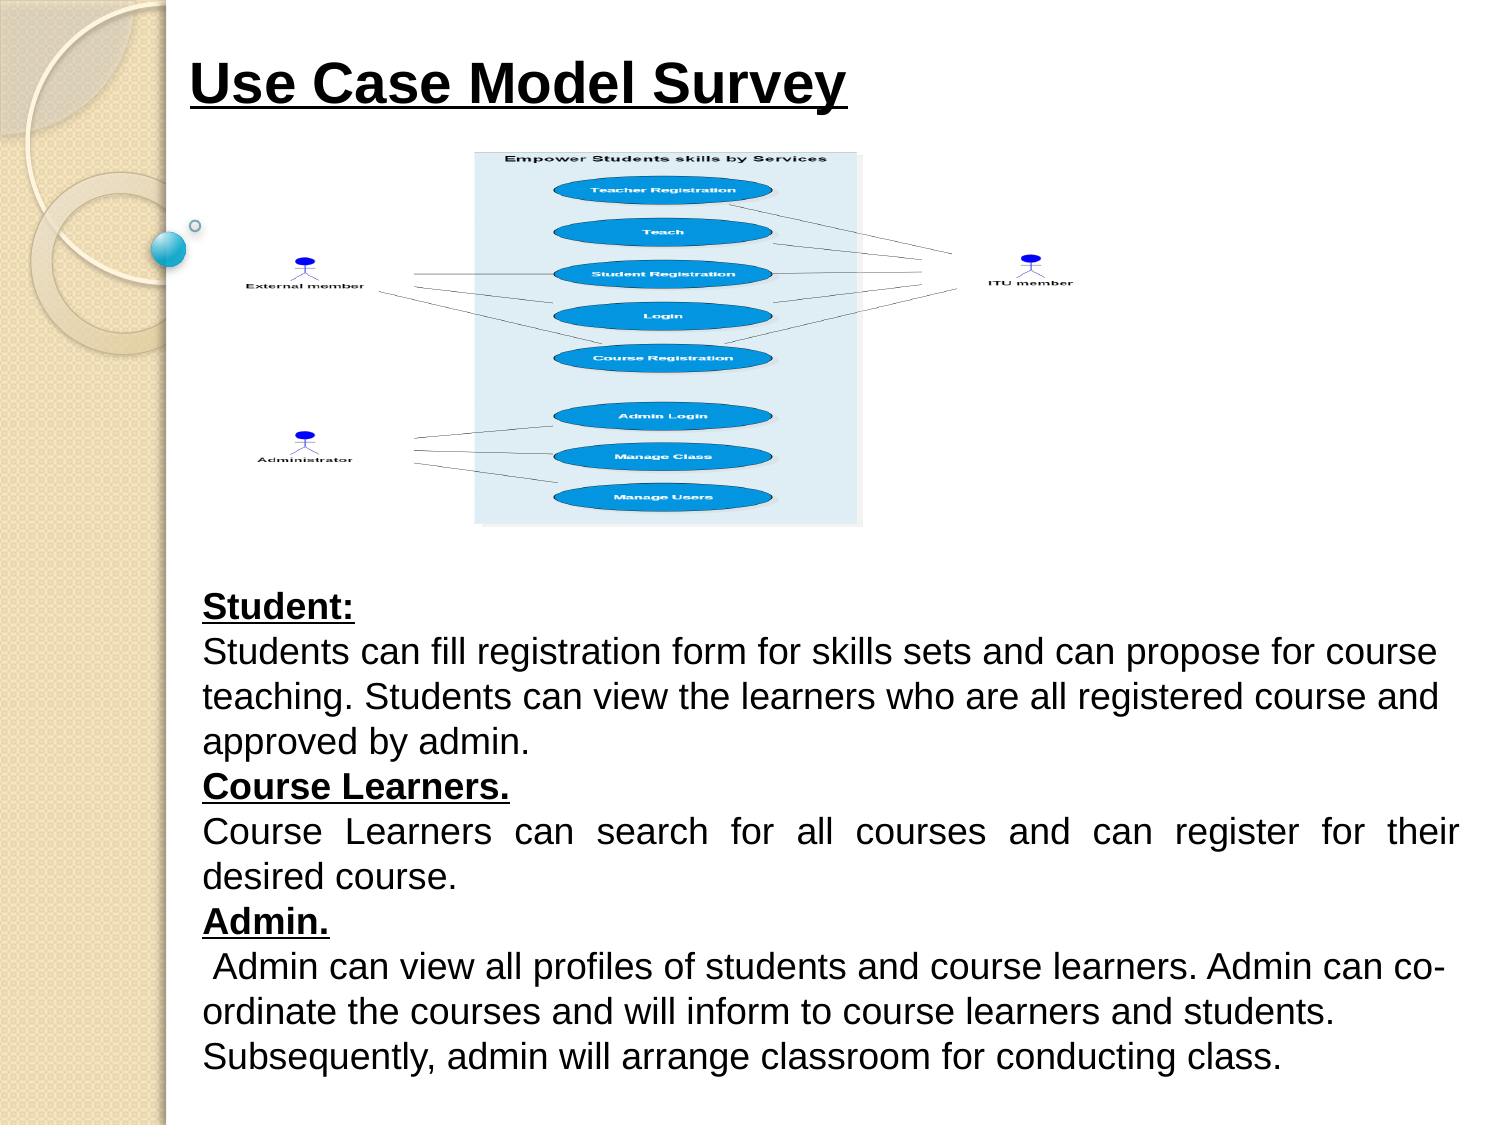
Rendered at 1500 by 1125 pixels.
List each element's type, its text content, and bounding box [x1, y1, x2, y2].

text_box Use Case Model Survey [174, 37, 1050, 123]
picture [187, 149, 1176, 538]
text_box Student: Students can fill registration form for skills sets and can propose for course teaching. Students can view the learners who are all registered course and approved by admin. Course Learners. Course Learners can search for all courses and can register for their desired course. Admin. Admin can view all profiles of students and course learners. Admin can co-ordinate the courses and will inform to course learners and students. Subsequently, admin will arrange classroom for conducting class. [187, 574, 1475, 1085]
